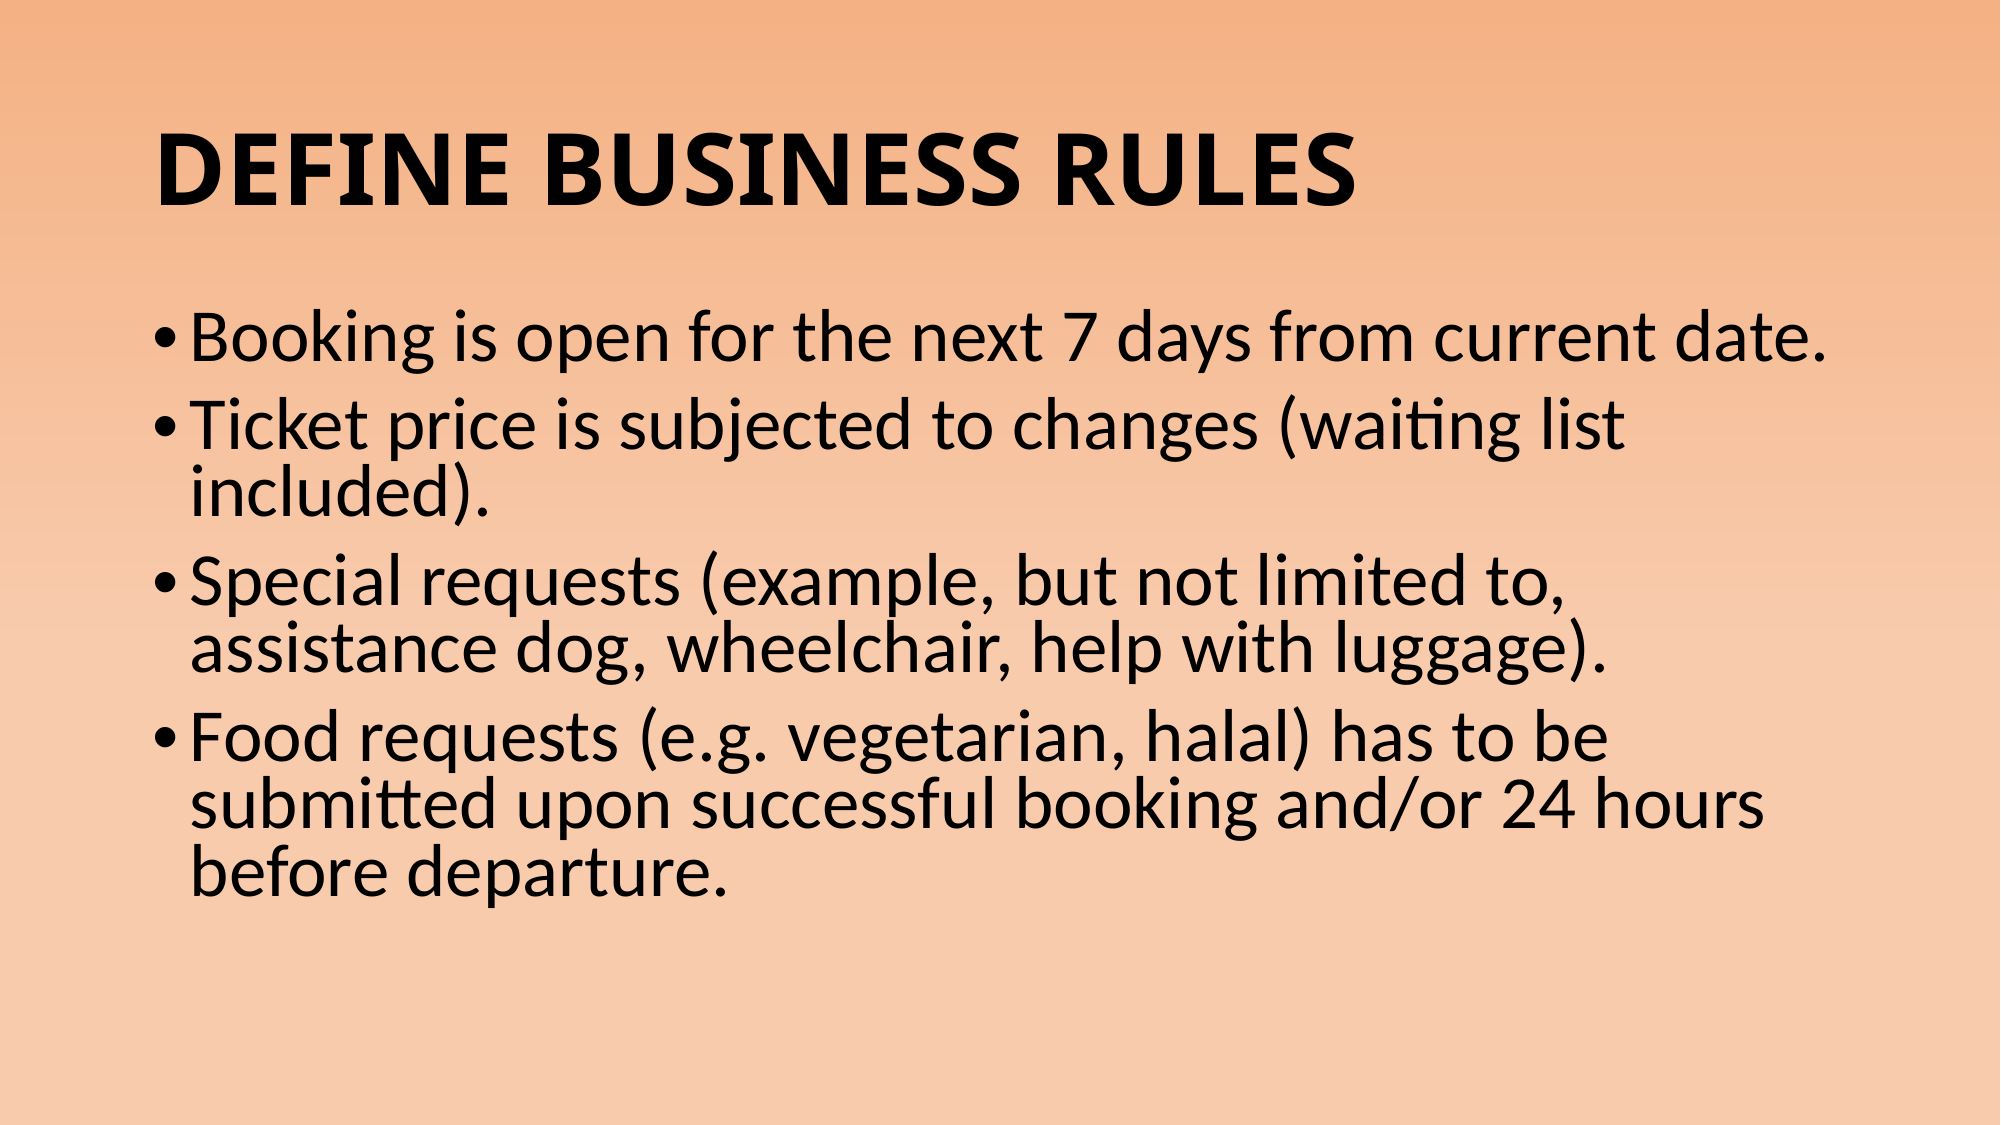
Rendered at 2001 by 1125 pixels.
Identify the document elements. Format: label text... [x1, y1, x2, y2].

title DEFINE BUSINESS RULES [137, 59, 1863, 278]
list Booking is open for the next 7 days from current date. Ticket price is subjected to changes (waiting list included). Special requests (example, but not limited to, assistance dog, wheelchair, help with luggage). Food requests (e.g. vegetarian, halal) has to be submitted upon successful booking and/or 24 hours before departure. [137, 299, 1863, 1014]
